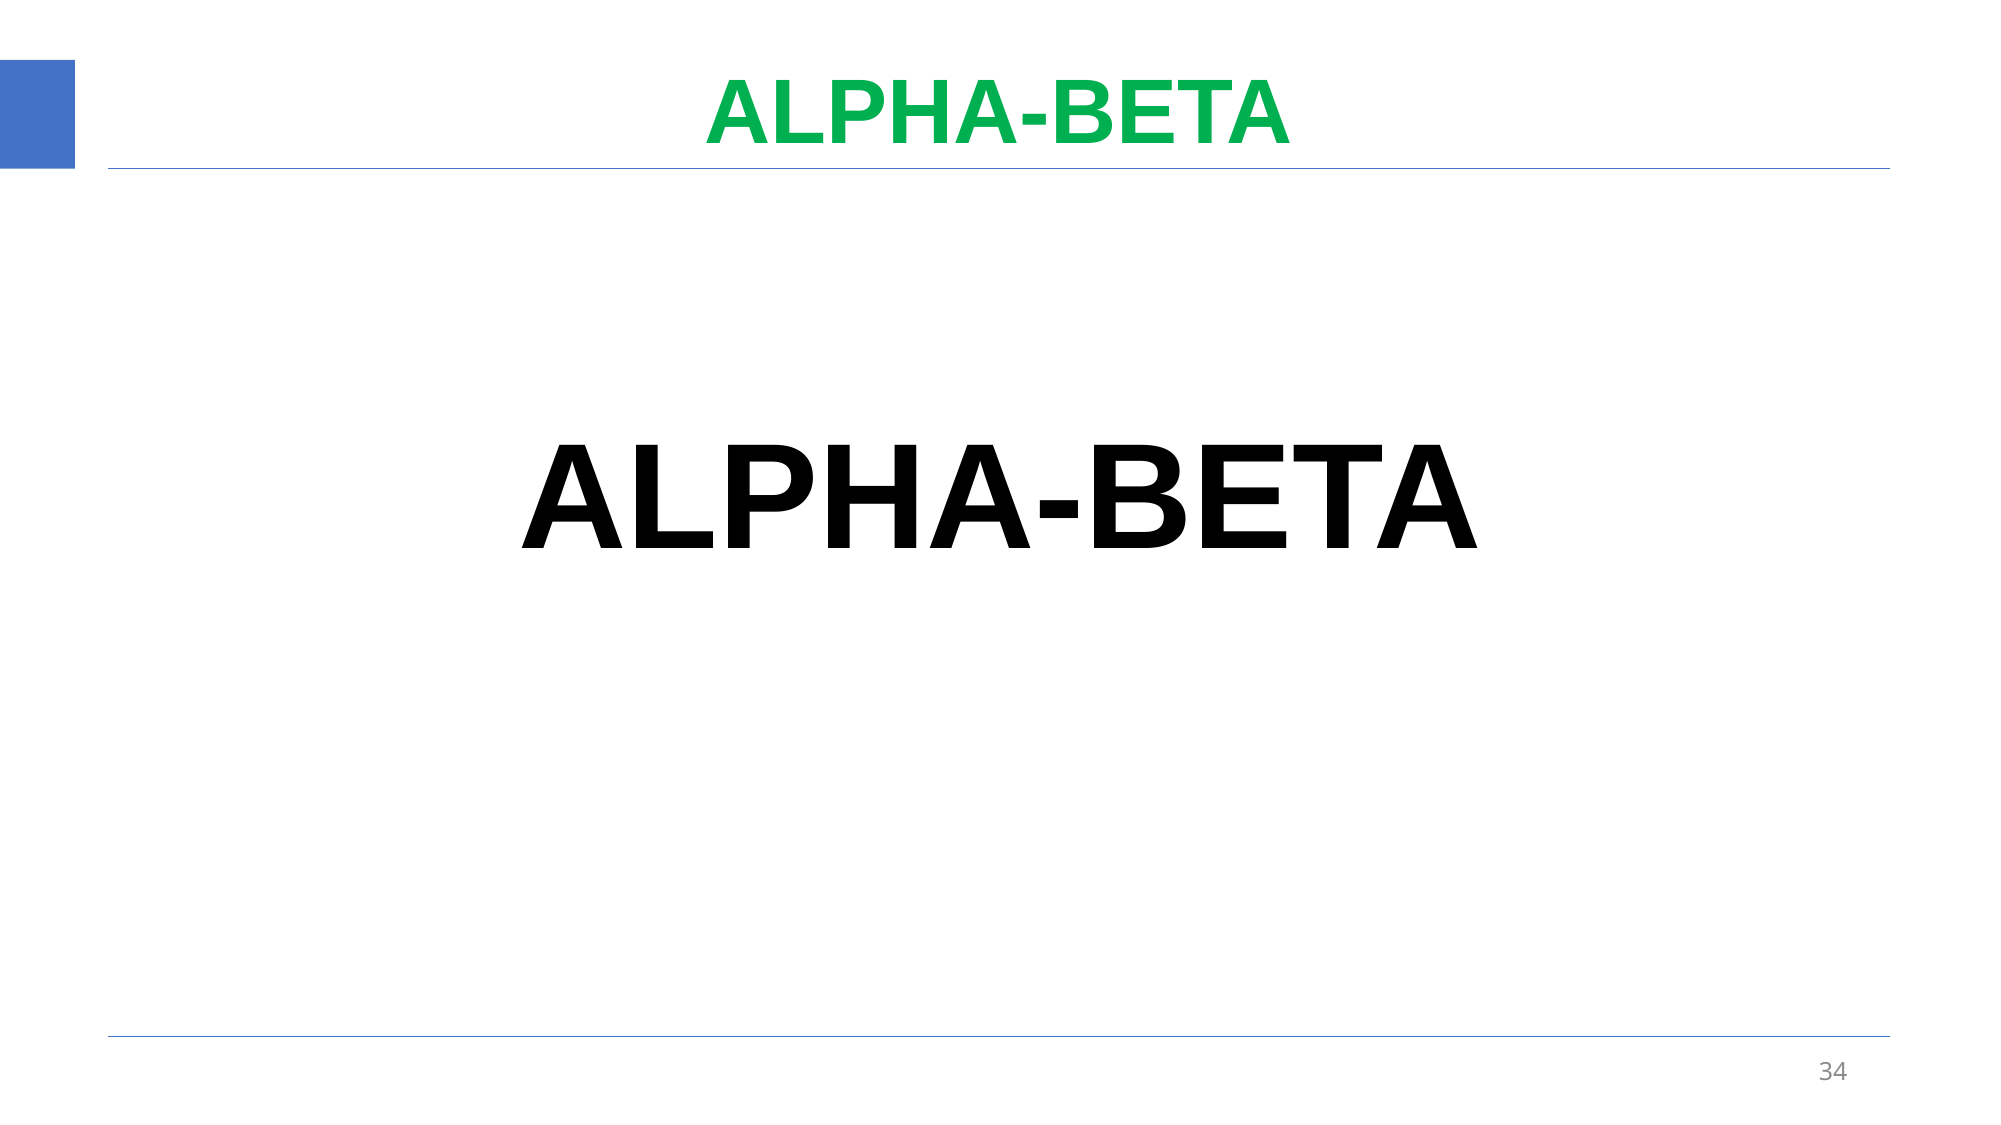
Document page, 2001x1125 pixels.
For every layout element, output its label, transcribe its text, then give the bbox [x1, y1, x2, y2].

title ALPHA-BETA [136, 50, 1862, 179]
slide_number 34 [1412, 1042, 1863, 1103]
list ALPHA-BETA [137, 210, 1863, 1014]
